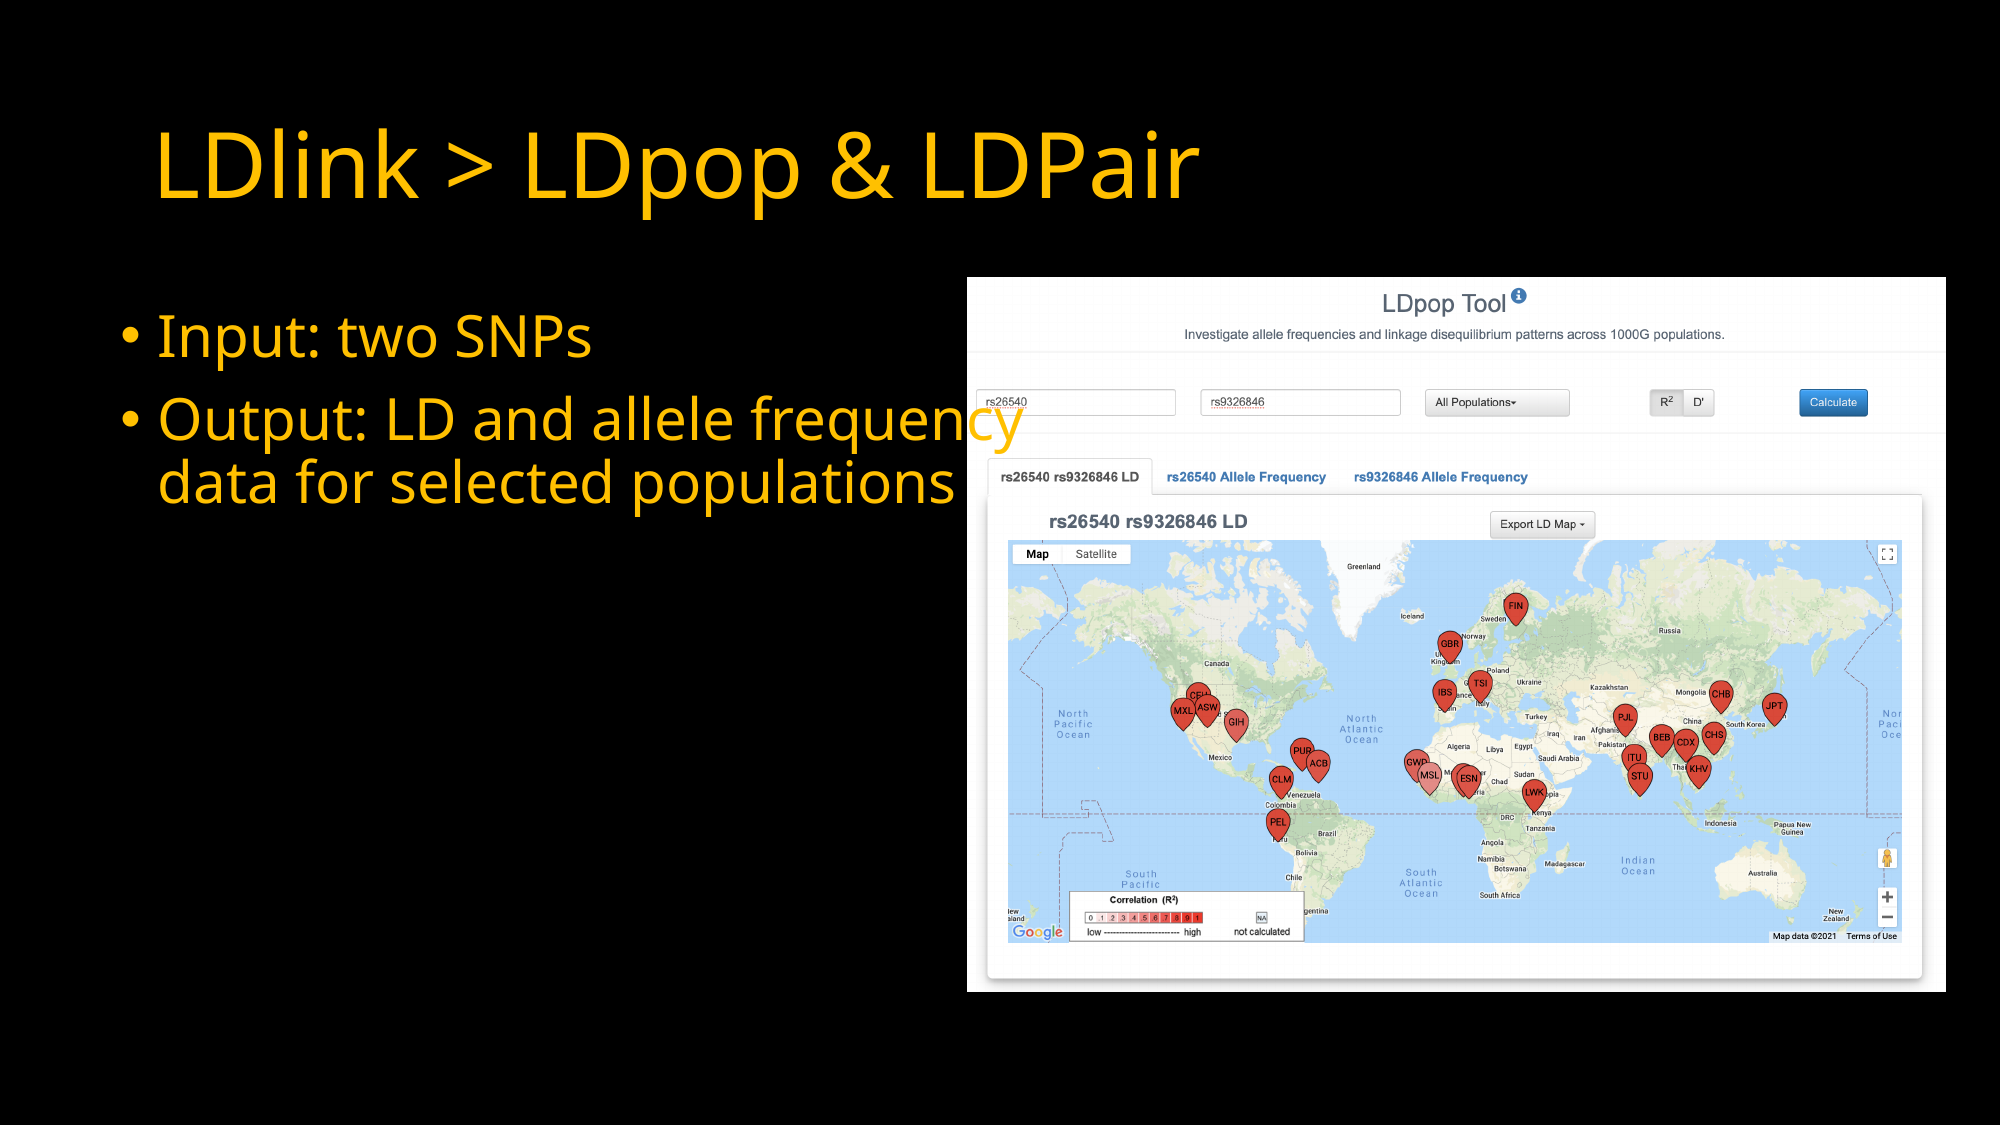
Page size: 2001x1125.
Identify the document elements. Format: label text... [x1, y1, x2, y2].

title LDlink > LDpop & LDPair [137, 59, 1863, 278]
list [967, 277, 1946, 992]
text_box Input: two SNPs Output: LD and allele frequency data for selected populations [105, 299, 1831, 1014]
